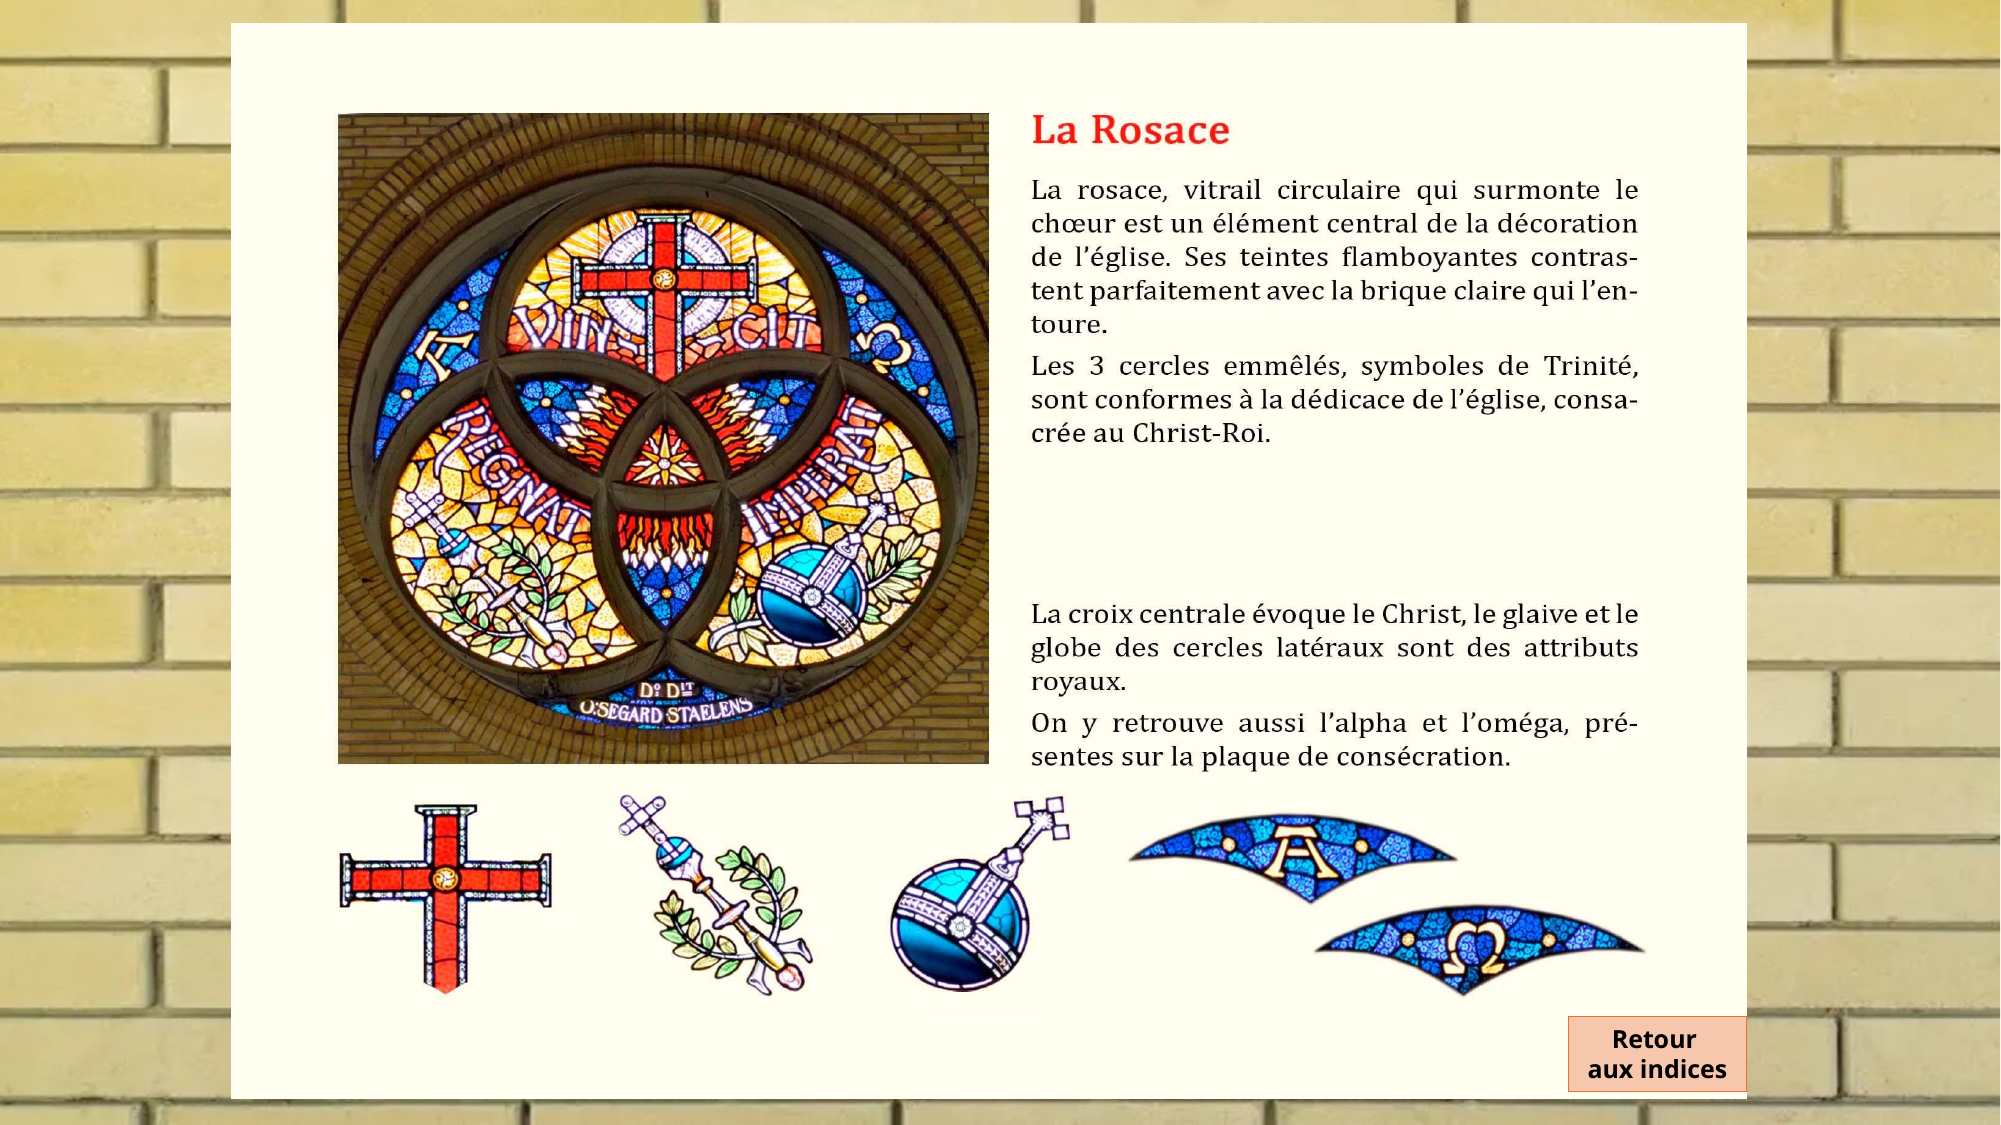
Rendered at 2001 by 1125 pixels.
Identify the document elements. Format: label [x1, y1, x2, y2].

picture [231, 23, 1747, 1099]
text_box [0, 0, 2000, 1125]
